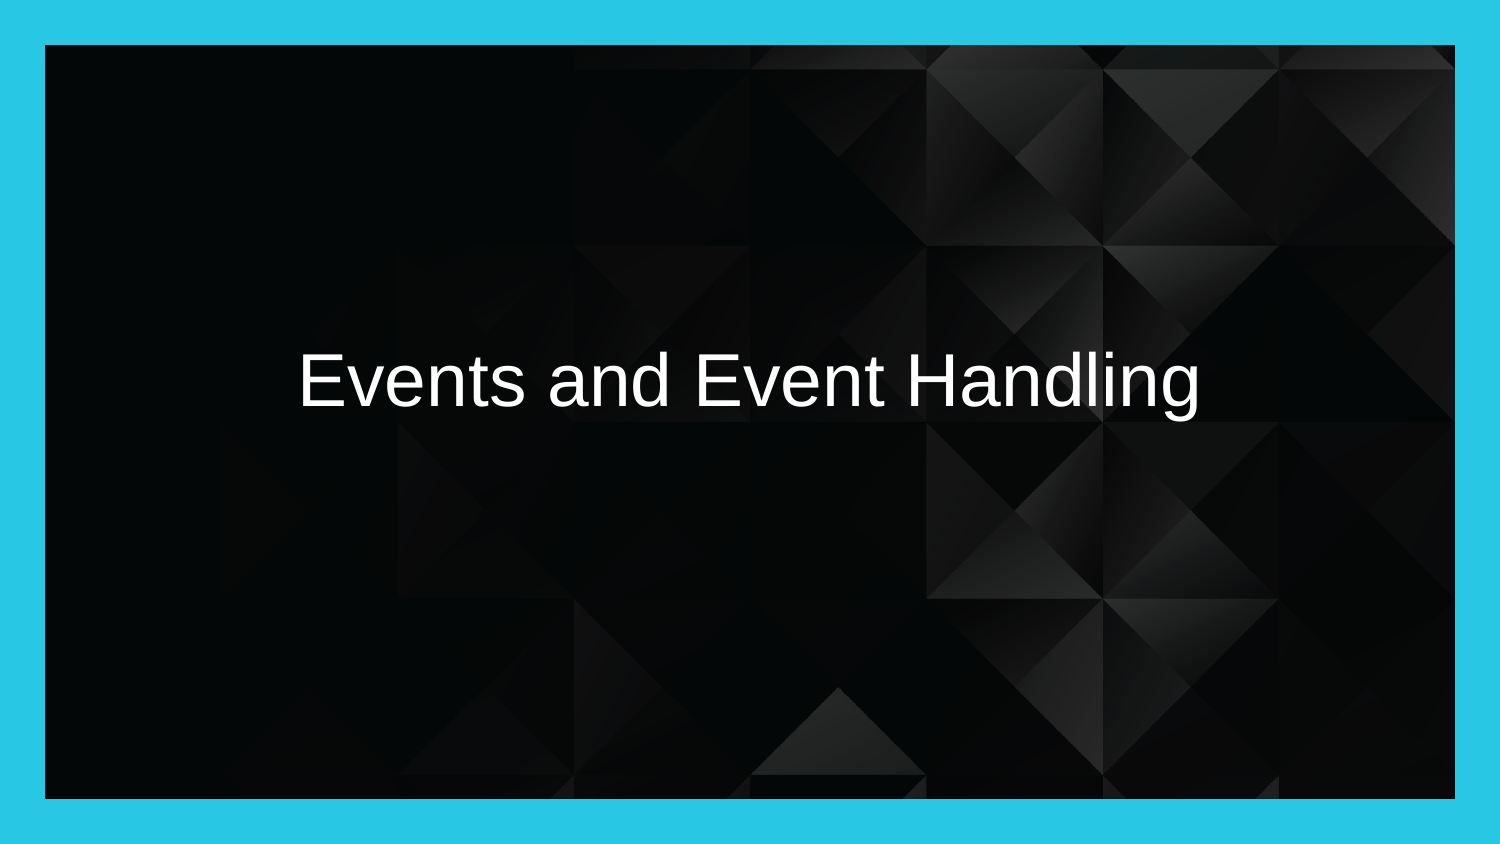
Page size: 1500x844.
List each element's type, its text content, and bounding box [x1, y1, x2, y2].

picture [45, 45, 1455, 316]
title Events and Event Handling [45, 316, 1455, 447]
picture [45, 447, 1455, 799]
